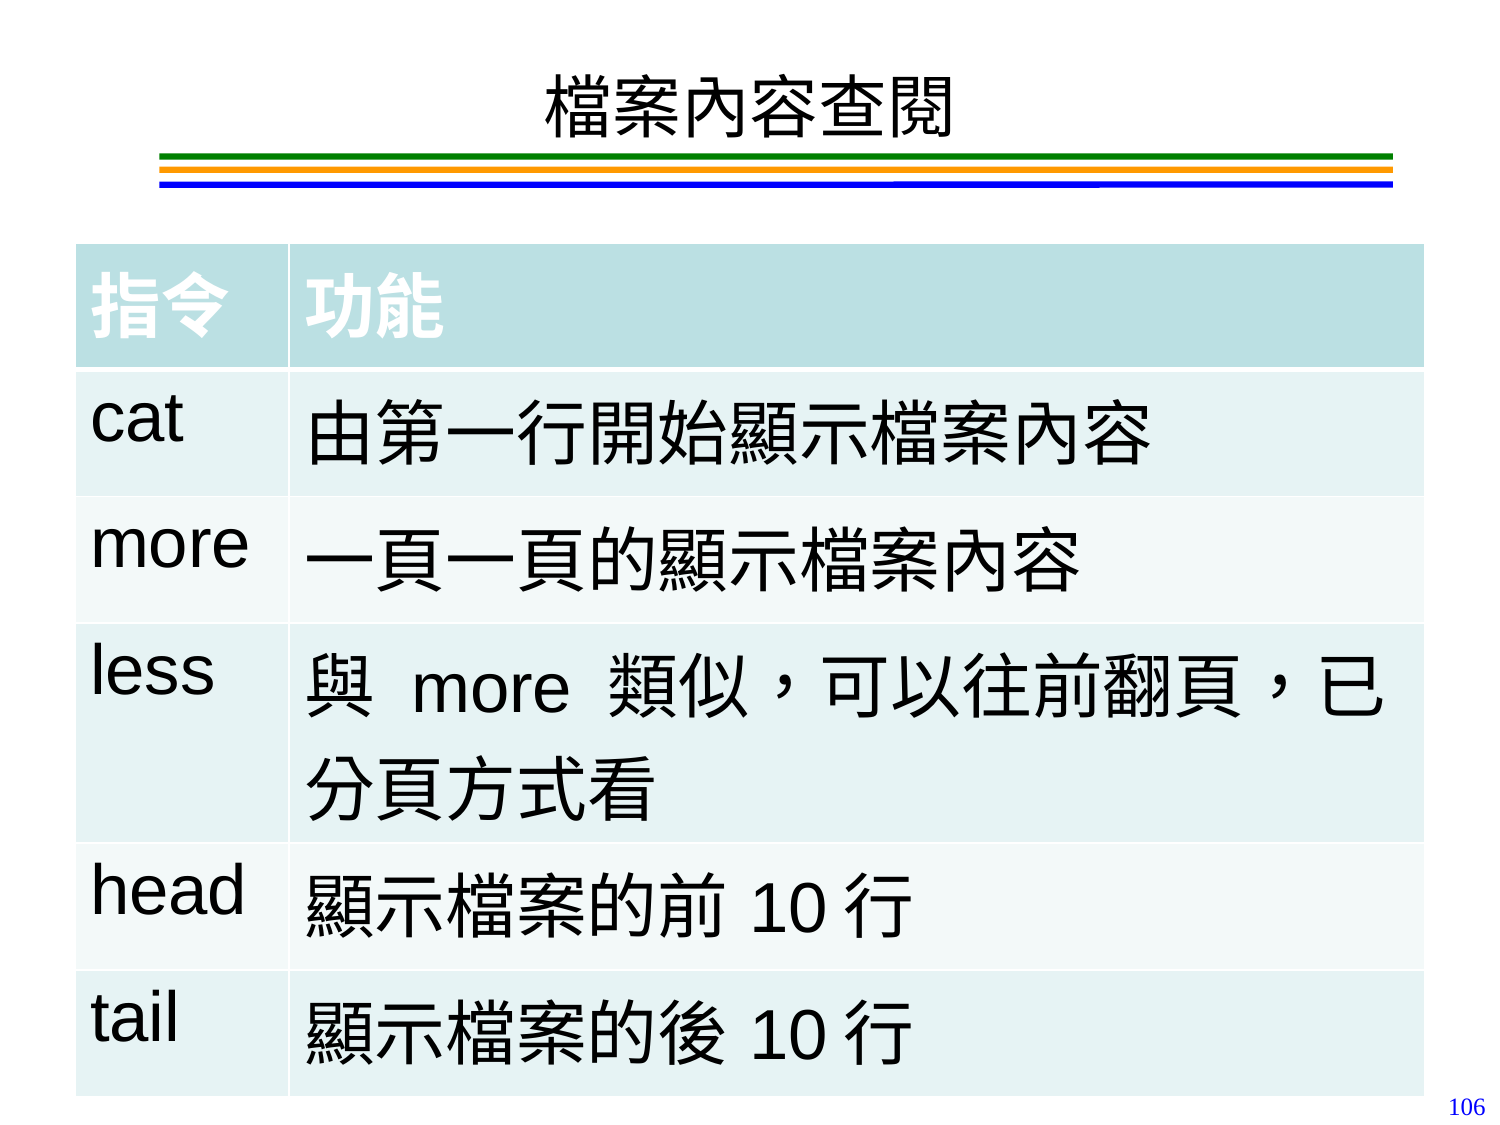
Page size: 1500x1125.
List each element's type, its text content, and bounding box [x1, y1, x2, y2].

table_cell 顯示檔案的前10行 [290, 844, 1424, 969]
table_cell 一頁一頁的顯示檔案內容 [290, 497, 1424, 622]
slide_number 106 [1150, 1082, 1500, 1119]
table_cell tail [76, 971, 288, 1096]
table_cell head [76, 844, 288, 969]
table_cell 由第一行開始顯示檔案內容 [290, 372, 1424, 496]
table_cell cat [76, 372, 288, 496]
title 檔案內容查閱 [75, 45, 1425, 161]
table_cell more [76, 497, 288, 622]
table_cell less [76, 624, 288, 842]
table_header 功能 [290, 244, 1424, 367]
table_cell 顯示檔案的後10行 [290, 971, 1424, 1096]
table_cell 與 more 類似，可以往前翻頁，已分頁方式看 [290, 624, 1424, 842]
table_header 指令 [76, 244, 288, 367]
